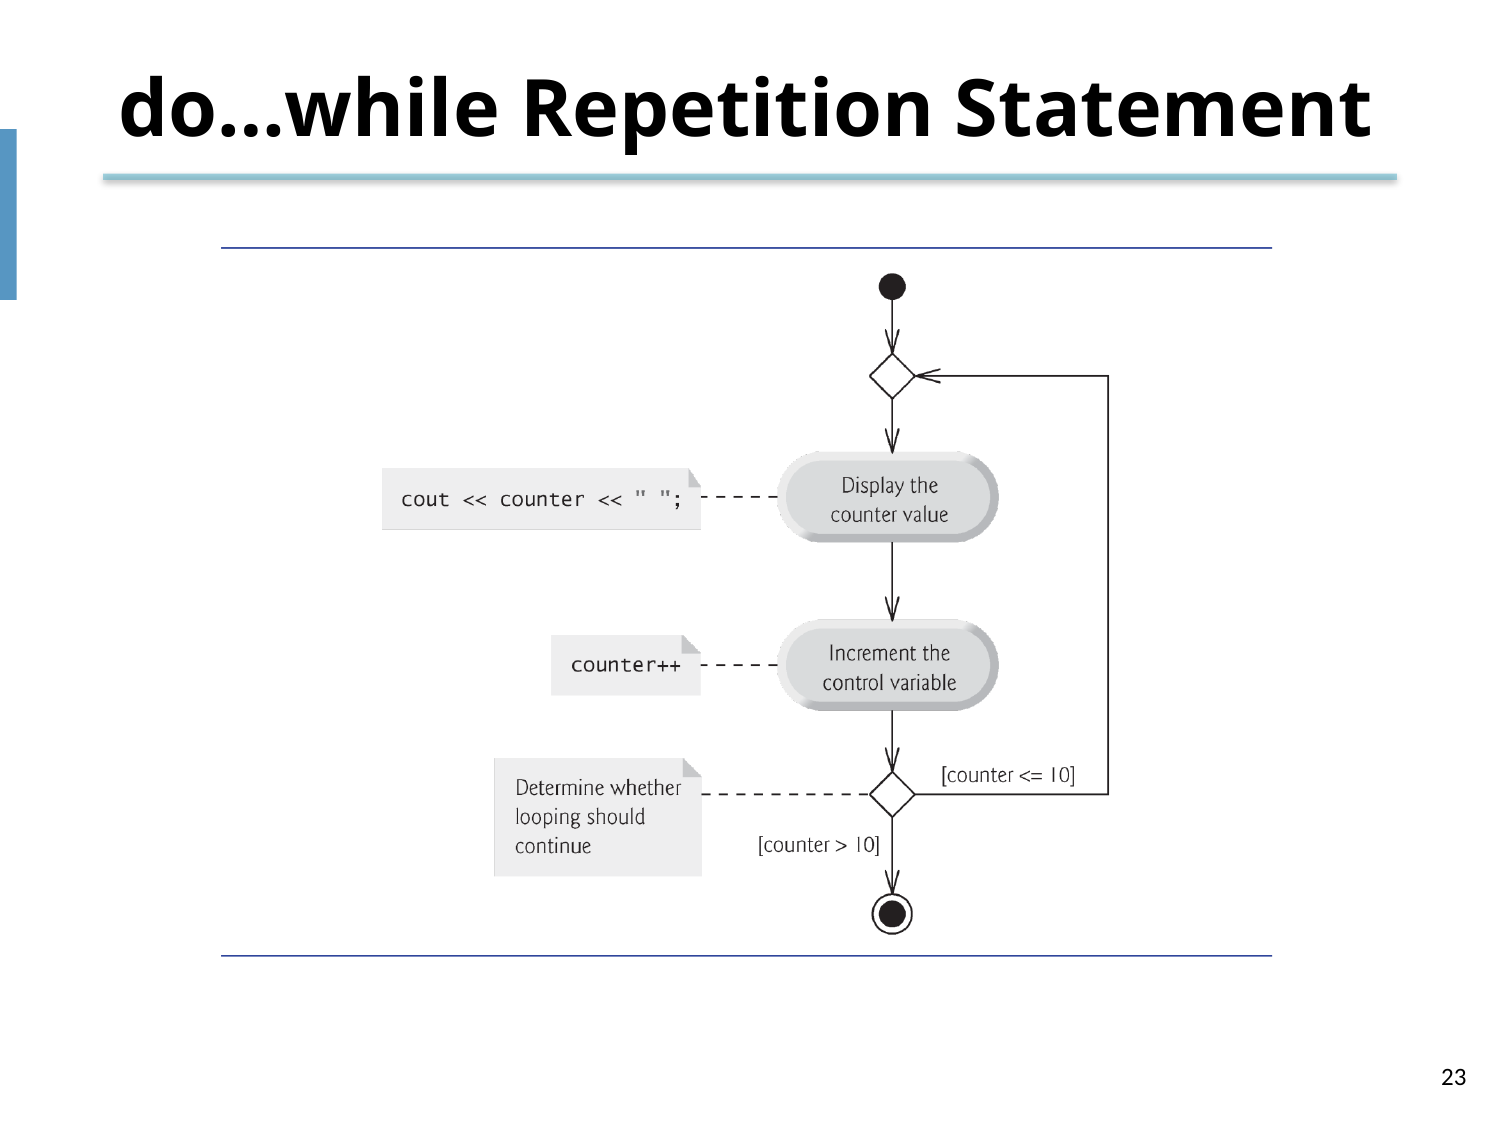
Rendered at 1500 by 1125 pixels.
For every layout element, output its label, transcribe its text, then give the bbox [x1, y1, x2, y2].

picture [111, 237, 1288, 961]
title do…while Repetition Statement [103, 25, 1397, 185]
slide_number 23 [1131, 1045, 1482, 1106]
